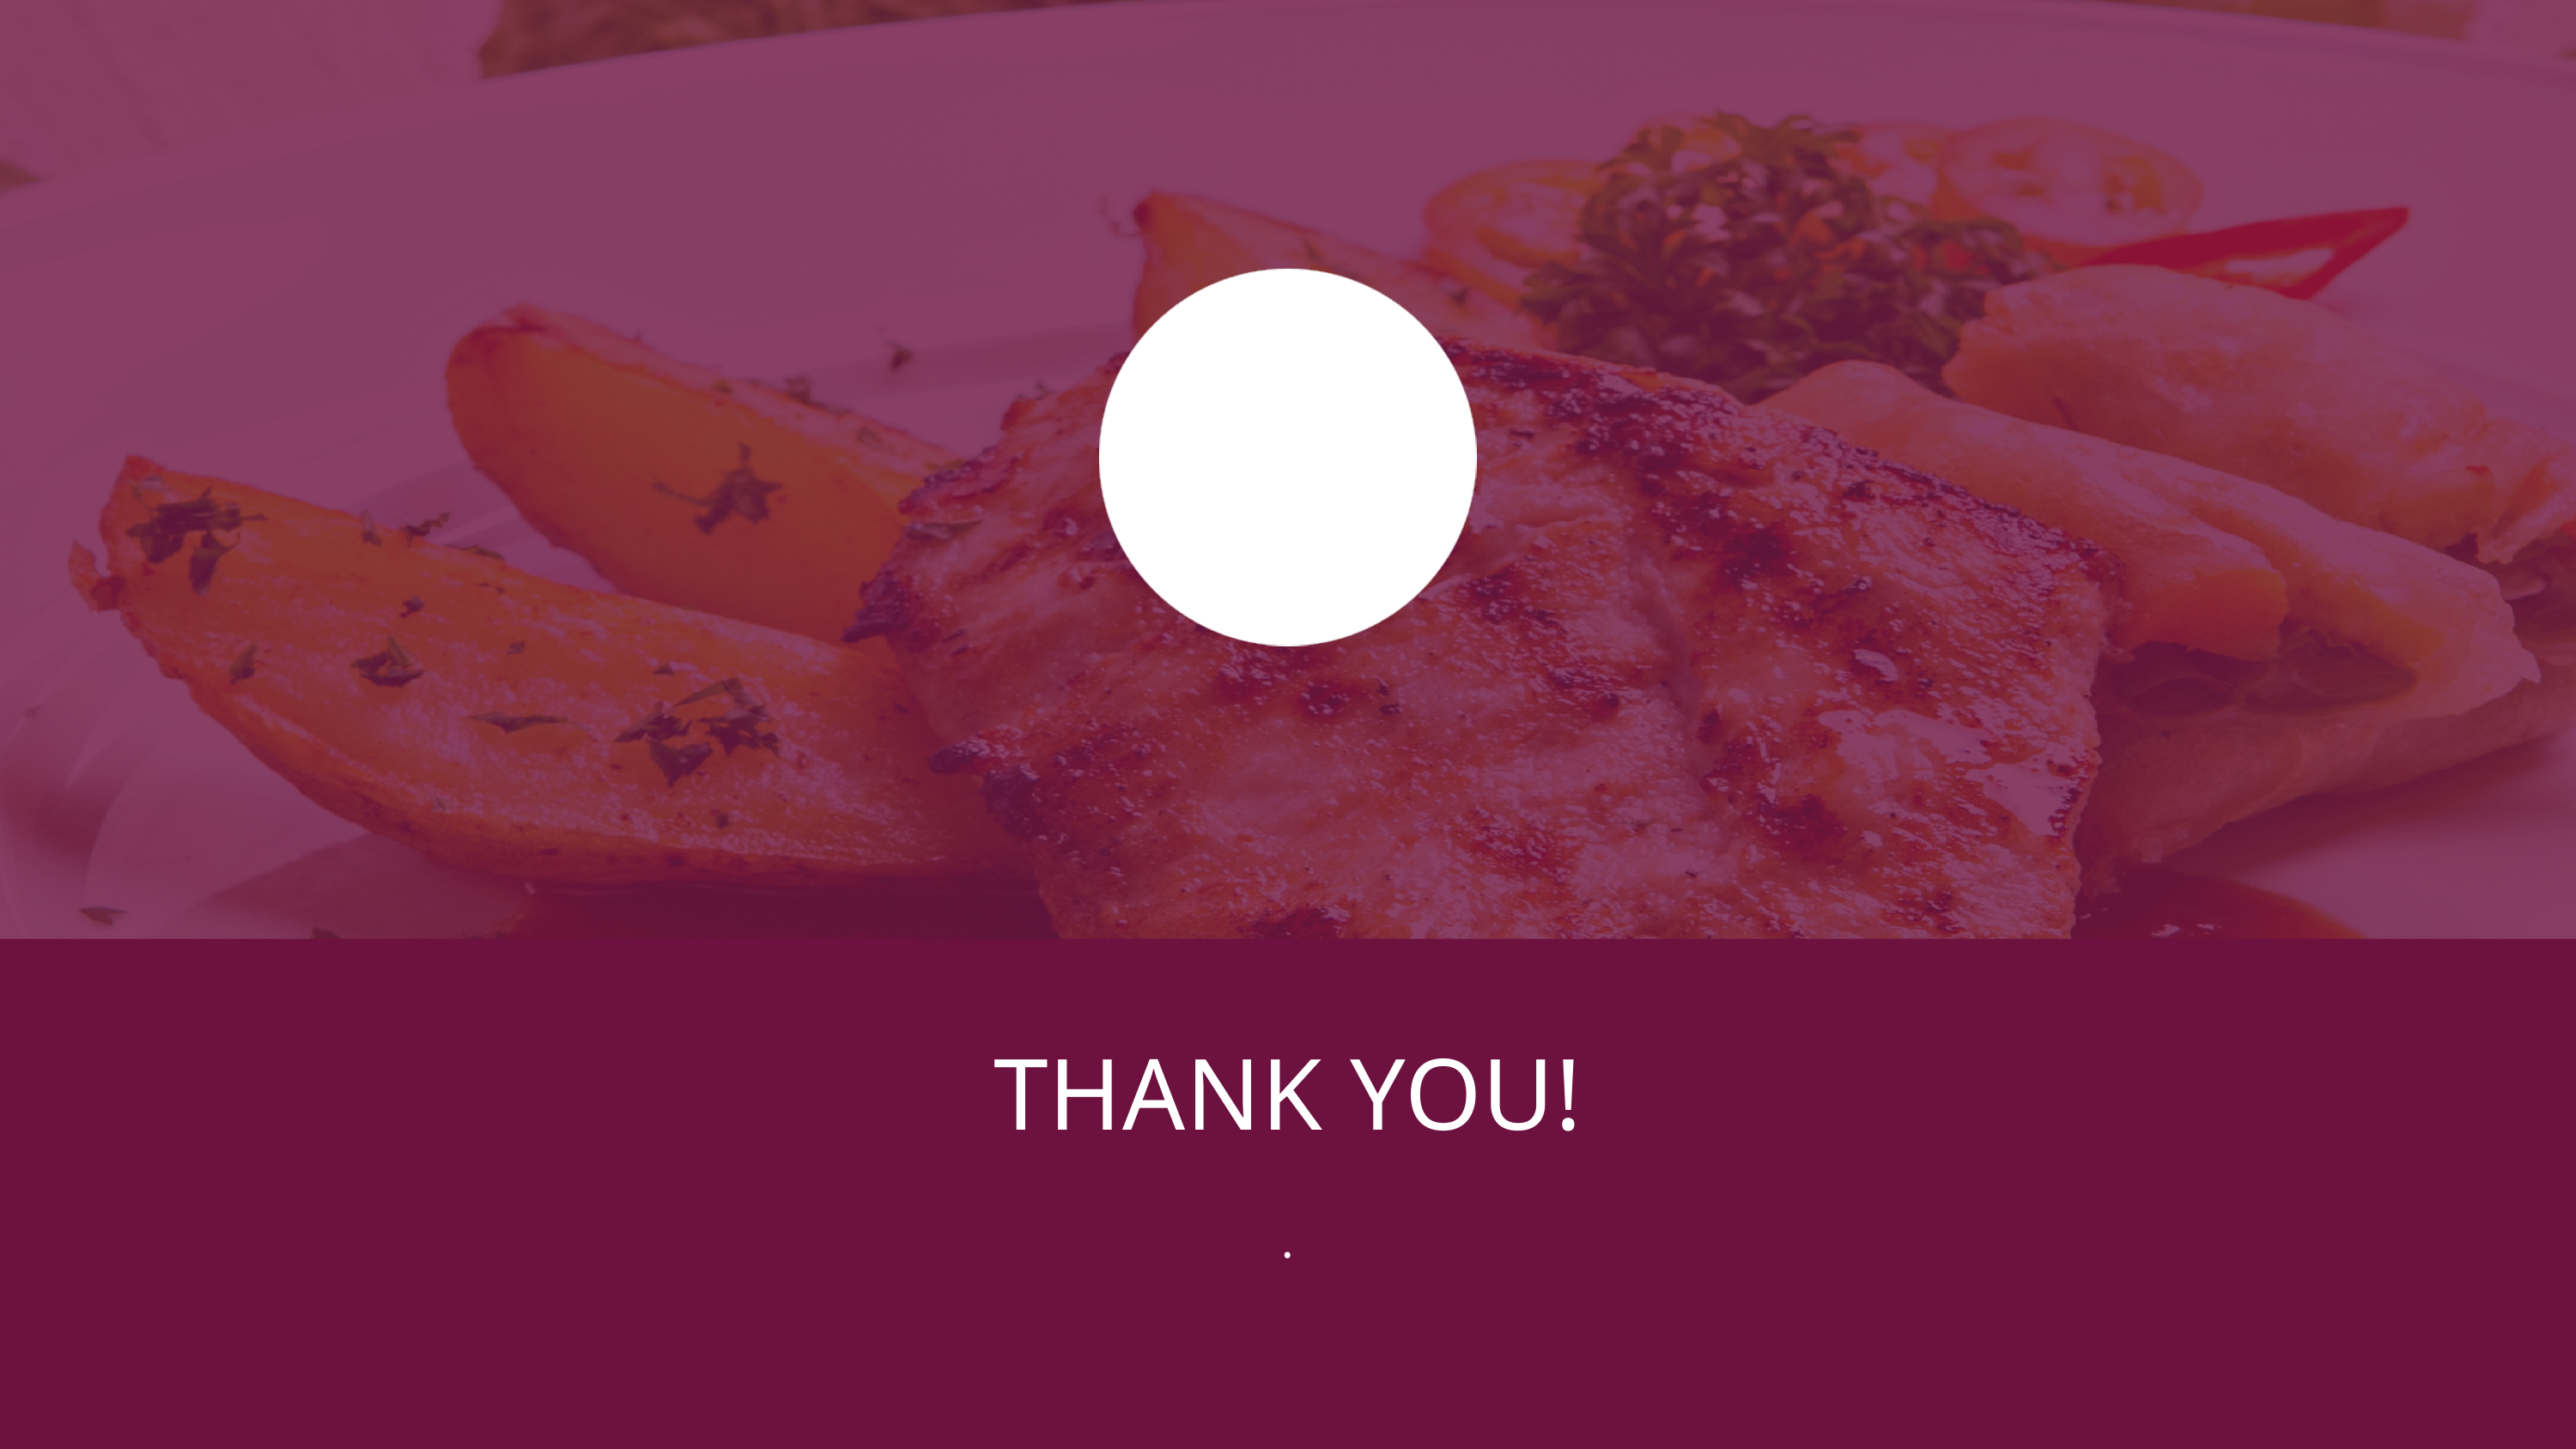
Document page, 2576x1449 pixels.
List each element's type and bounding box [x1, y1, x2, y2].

text_box [0, 938, 2576, 1449]
picture [0, 0, 2576, 938]
